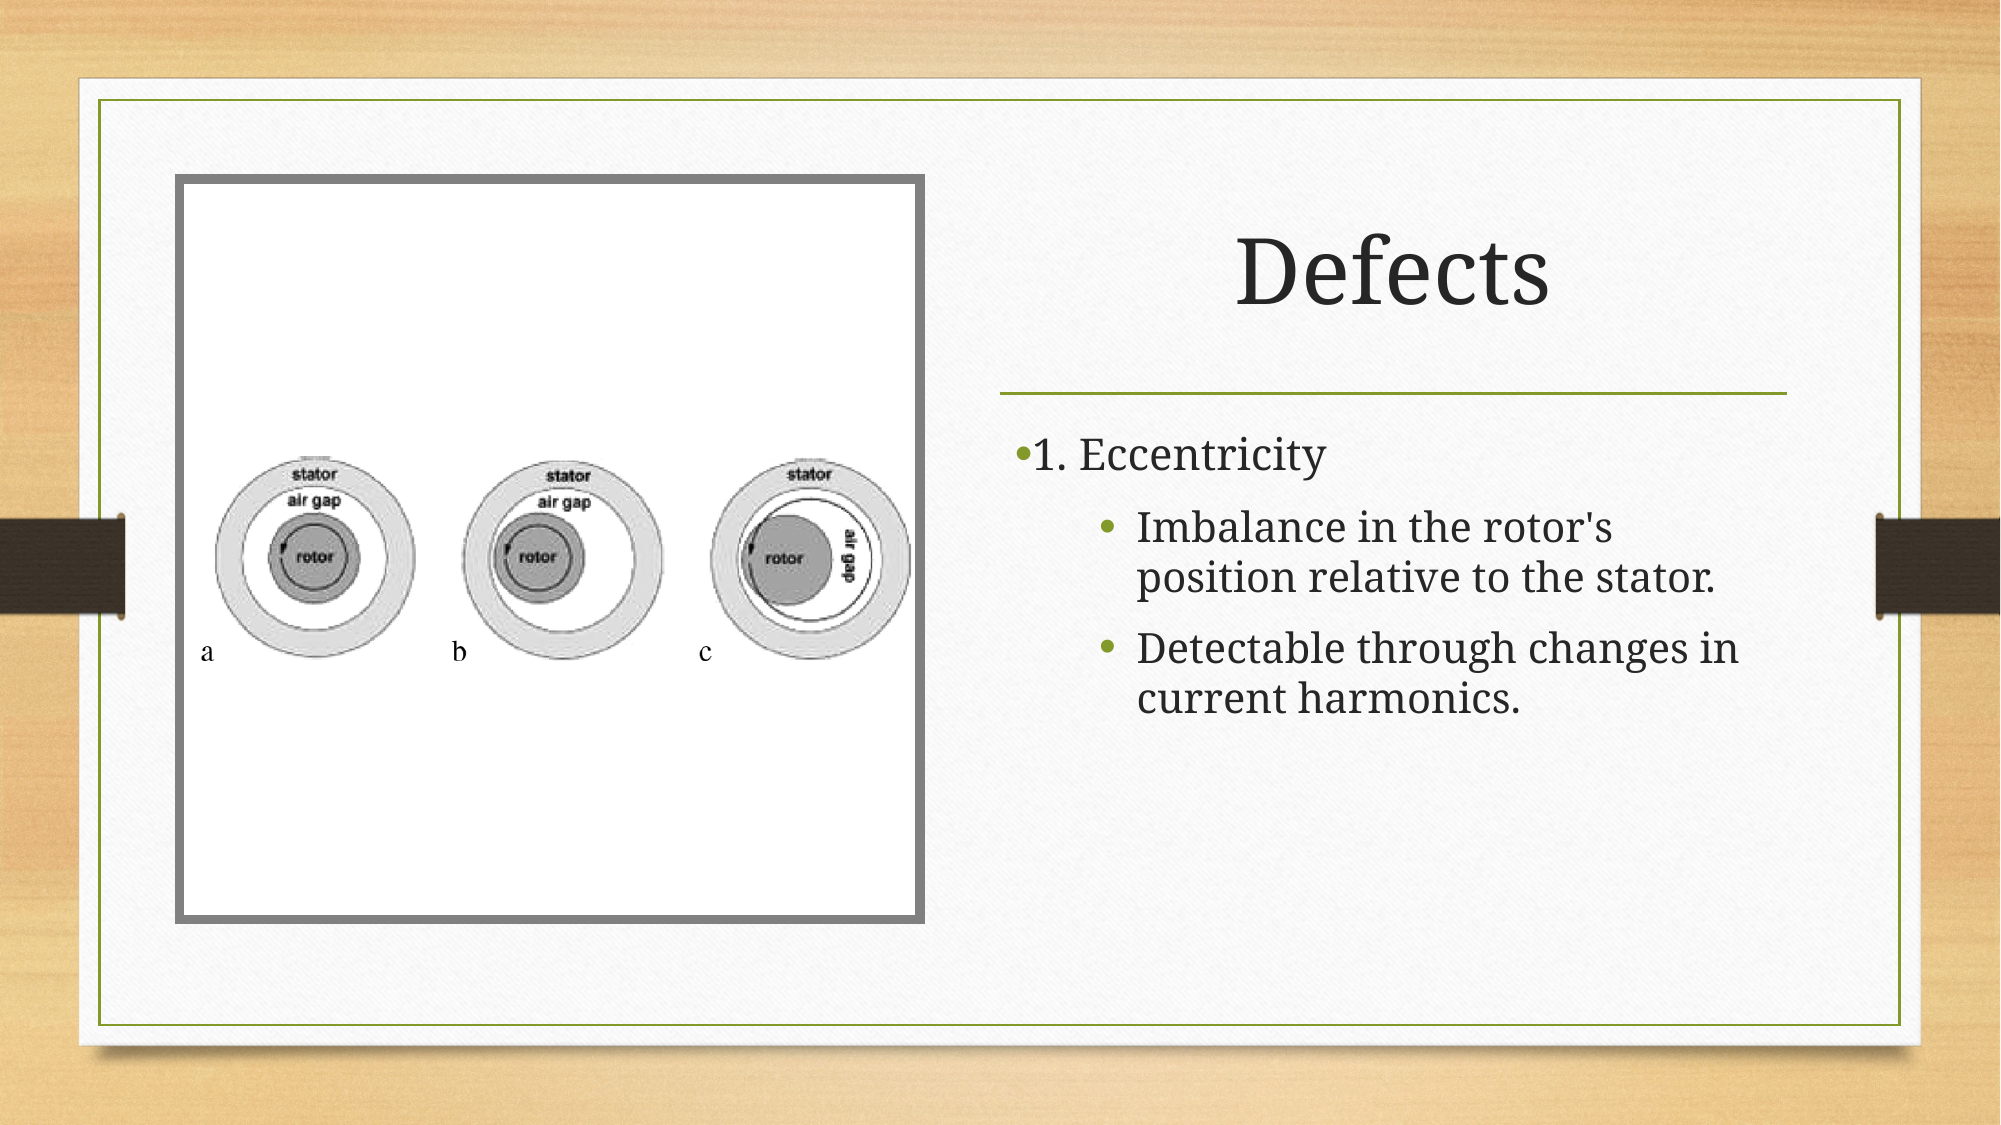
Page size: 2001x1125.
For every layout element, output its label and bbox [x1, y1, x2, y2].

text_box [0, 0, 2000, 1125]
picture [201, 455, 912, 661]
